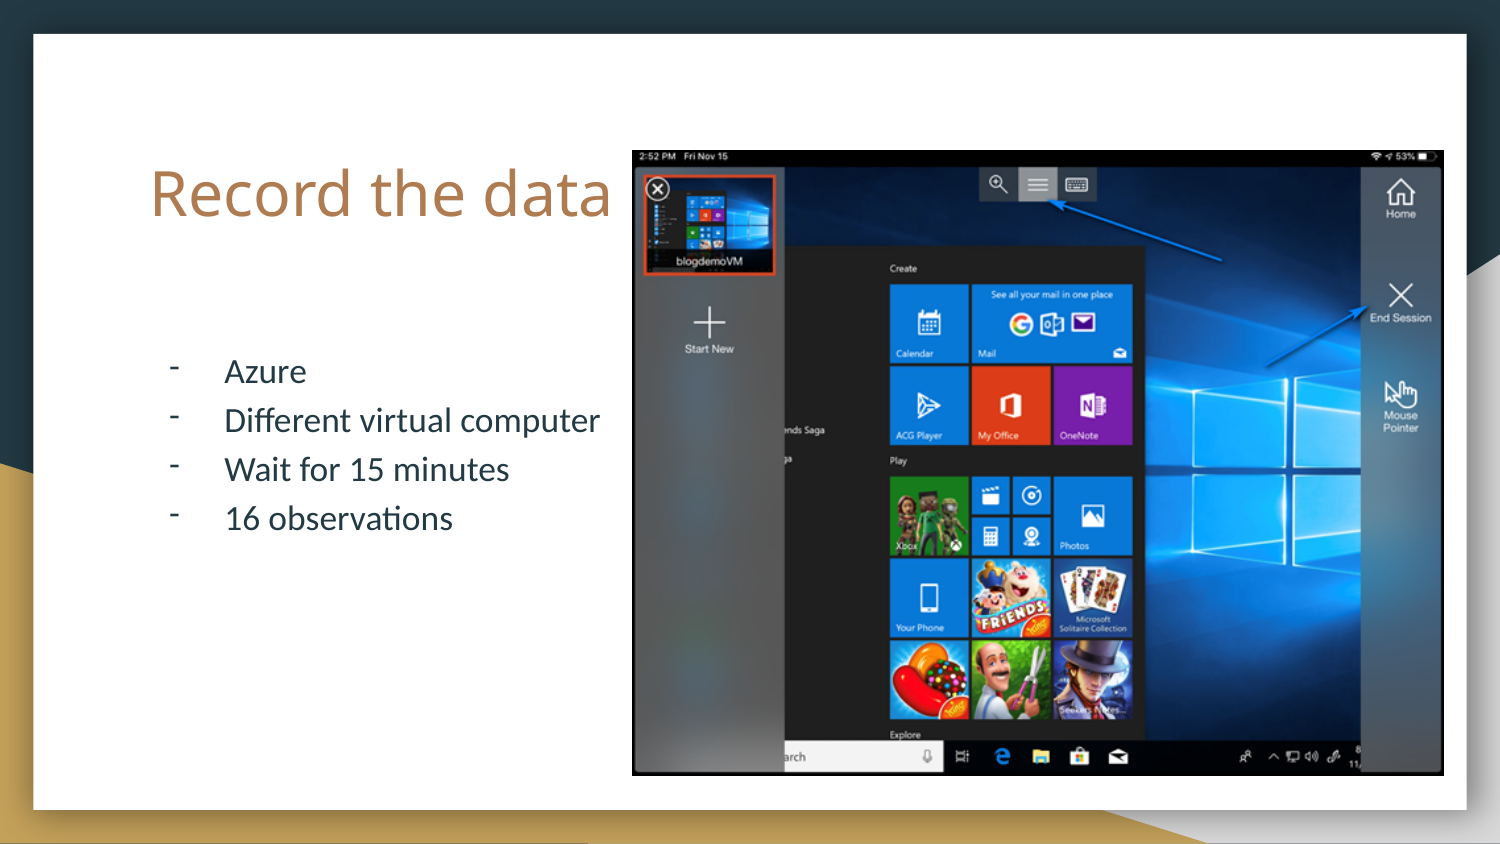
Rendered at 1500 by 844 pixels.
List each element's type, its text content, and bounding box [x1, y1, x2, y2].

picture [632, 150, 1444, 776]
list Azure Different virtual computer Wait for 15 minutes 16 observations [134, 326, 627, 729]
title Record the data [134, 138, 1366, 296]
